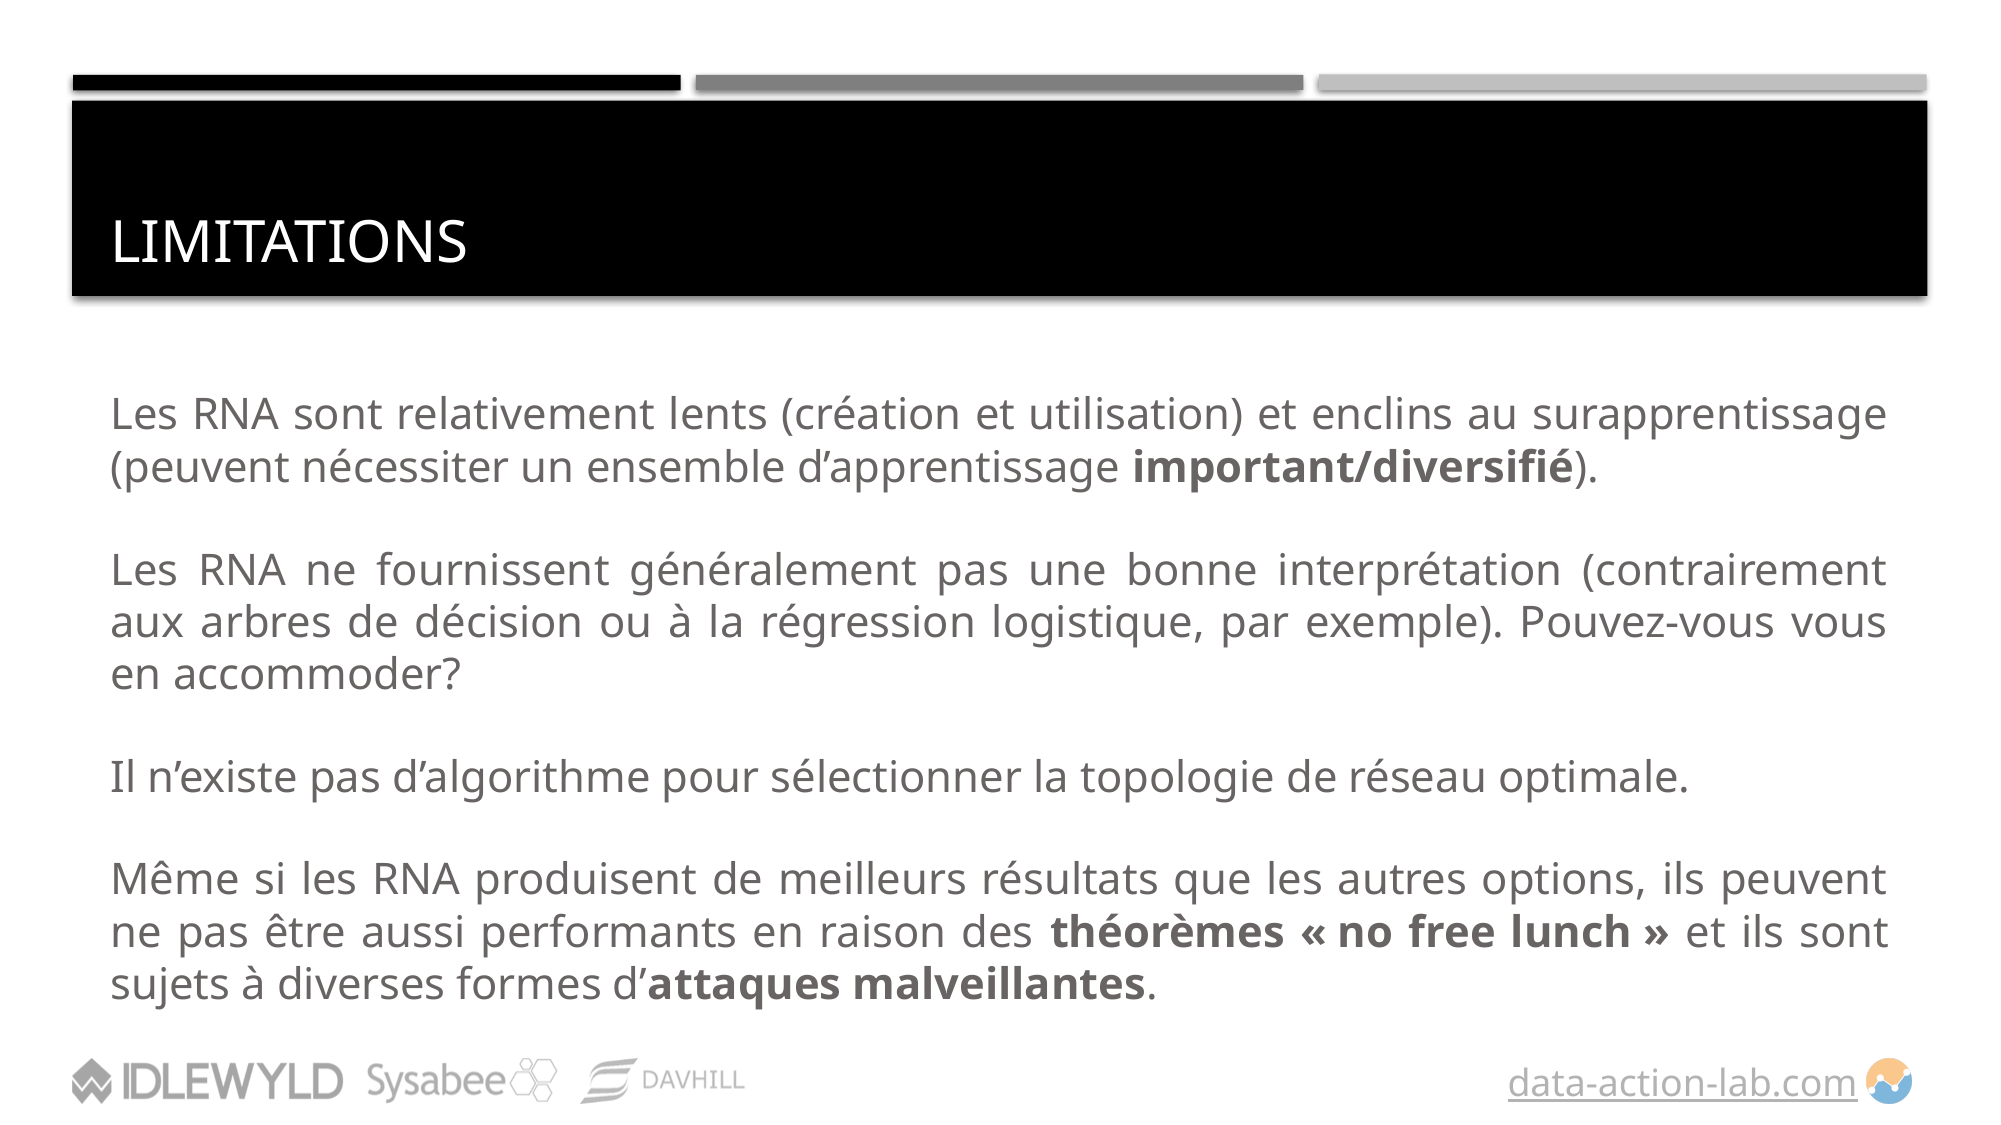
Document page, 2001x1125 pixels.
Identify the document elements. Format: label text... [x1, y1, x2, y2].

title Limitations [95, 115, 1905, 282]
list Les RNA sont relativement lents (création et utilisation) et enclins au surapprentissage (peuvent nécessiter un ensemble d’apprentissage important/diversifié). Les RNA ne fournissent généralement pas une bonne interprétation (contrairement aux arbres de décision ou à la régression logistique, par exemple). Pouvez-vous vous en accommoder? Il n’existe pas d’algorithme pour sélectionner la topologie de réseau optimale. Même si les RNA produisent de meilleurs résultats que les autres options, ils peuvent ne pas être aussi performants en raison des théorèmes « no free lunch » et ils sont sujets à diverses formes d’attaques malveillantes. [95, 357, 1905, 1037]
picture [72, 1058, 745, 1104]
